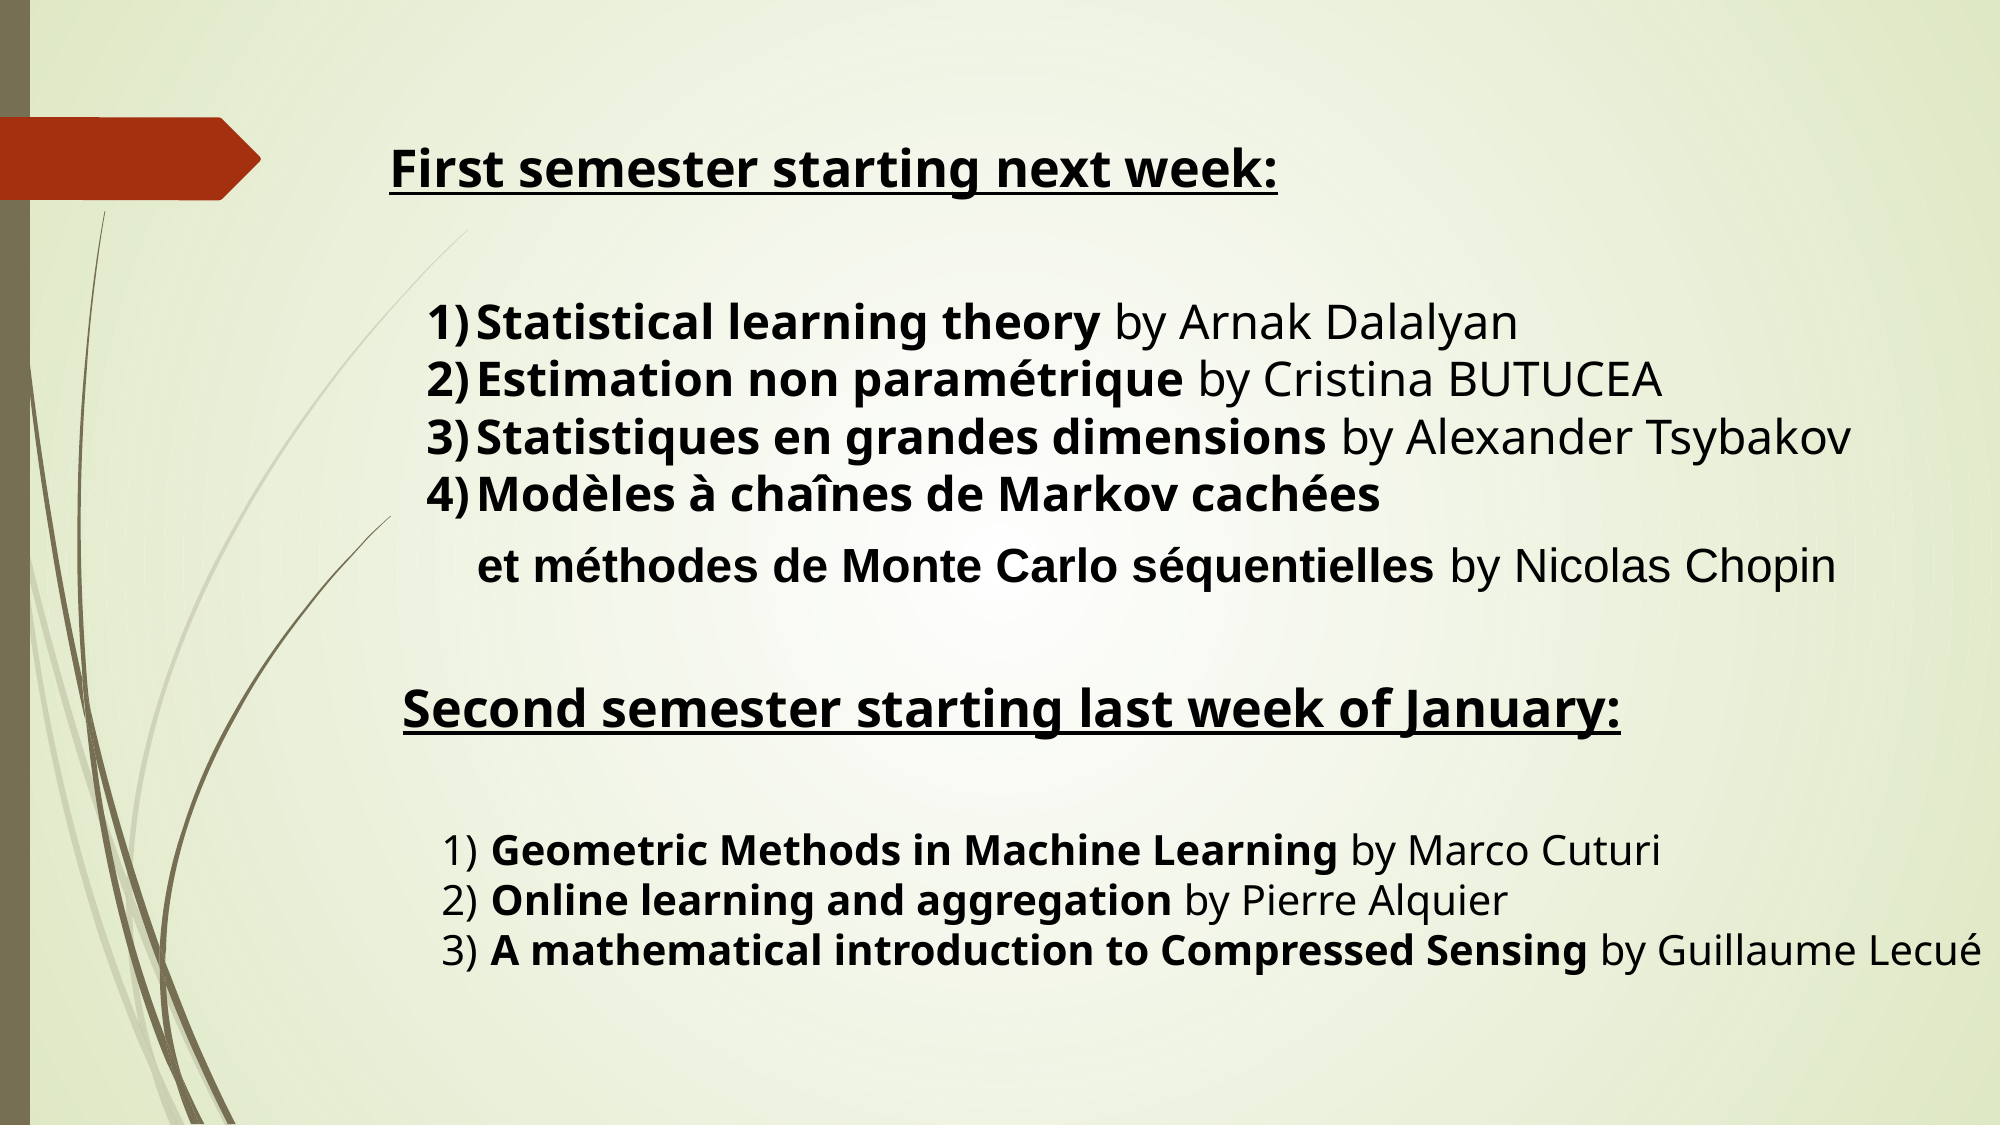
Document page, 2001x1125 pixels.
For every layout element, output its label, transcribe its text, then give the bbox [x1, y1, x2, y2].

text_box First semester starting next week: [381, 128, 1286, 206]
text_box Second semester starting last week of January: [395, 667, 1629, 746]
text_box et méthodes de Monte Carlo séquentielles by Nicolas Chopin [469, 526, 1845, 600]
text_box Statistical learning theory by Arnak Dalalyan Estimation non paramétrique by Cristina BUTUCEA Statistiques en grandes dimensions by Alexander Tsybakov Modèles à chaînes de Markov cachées [418, 284, 1860, 529]
text_box Geometric Methods in Machine Learning by Marco Cuturi Online learning and aggregation by Pierre Alquier A mathematical introduction to Compressed Sensing by Guillaume Lecué [433, 816, 1991, 982]
